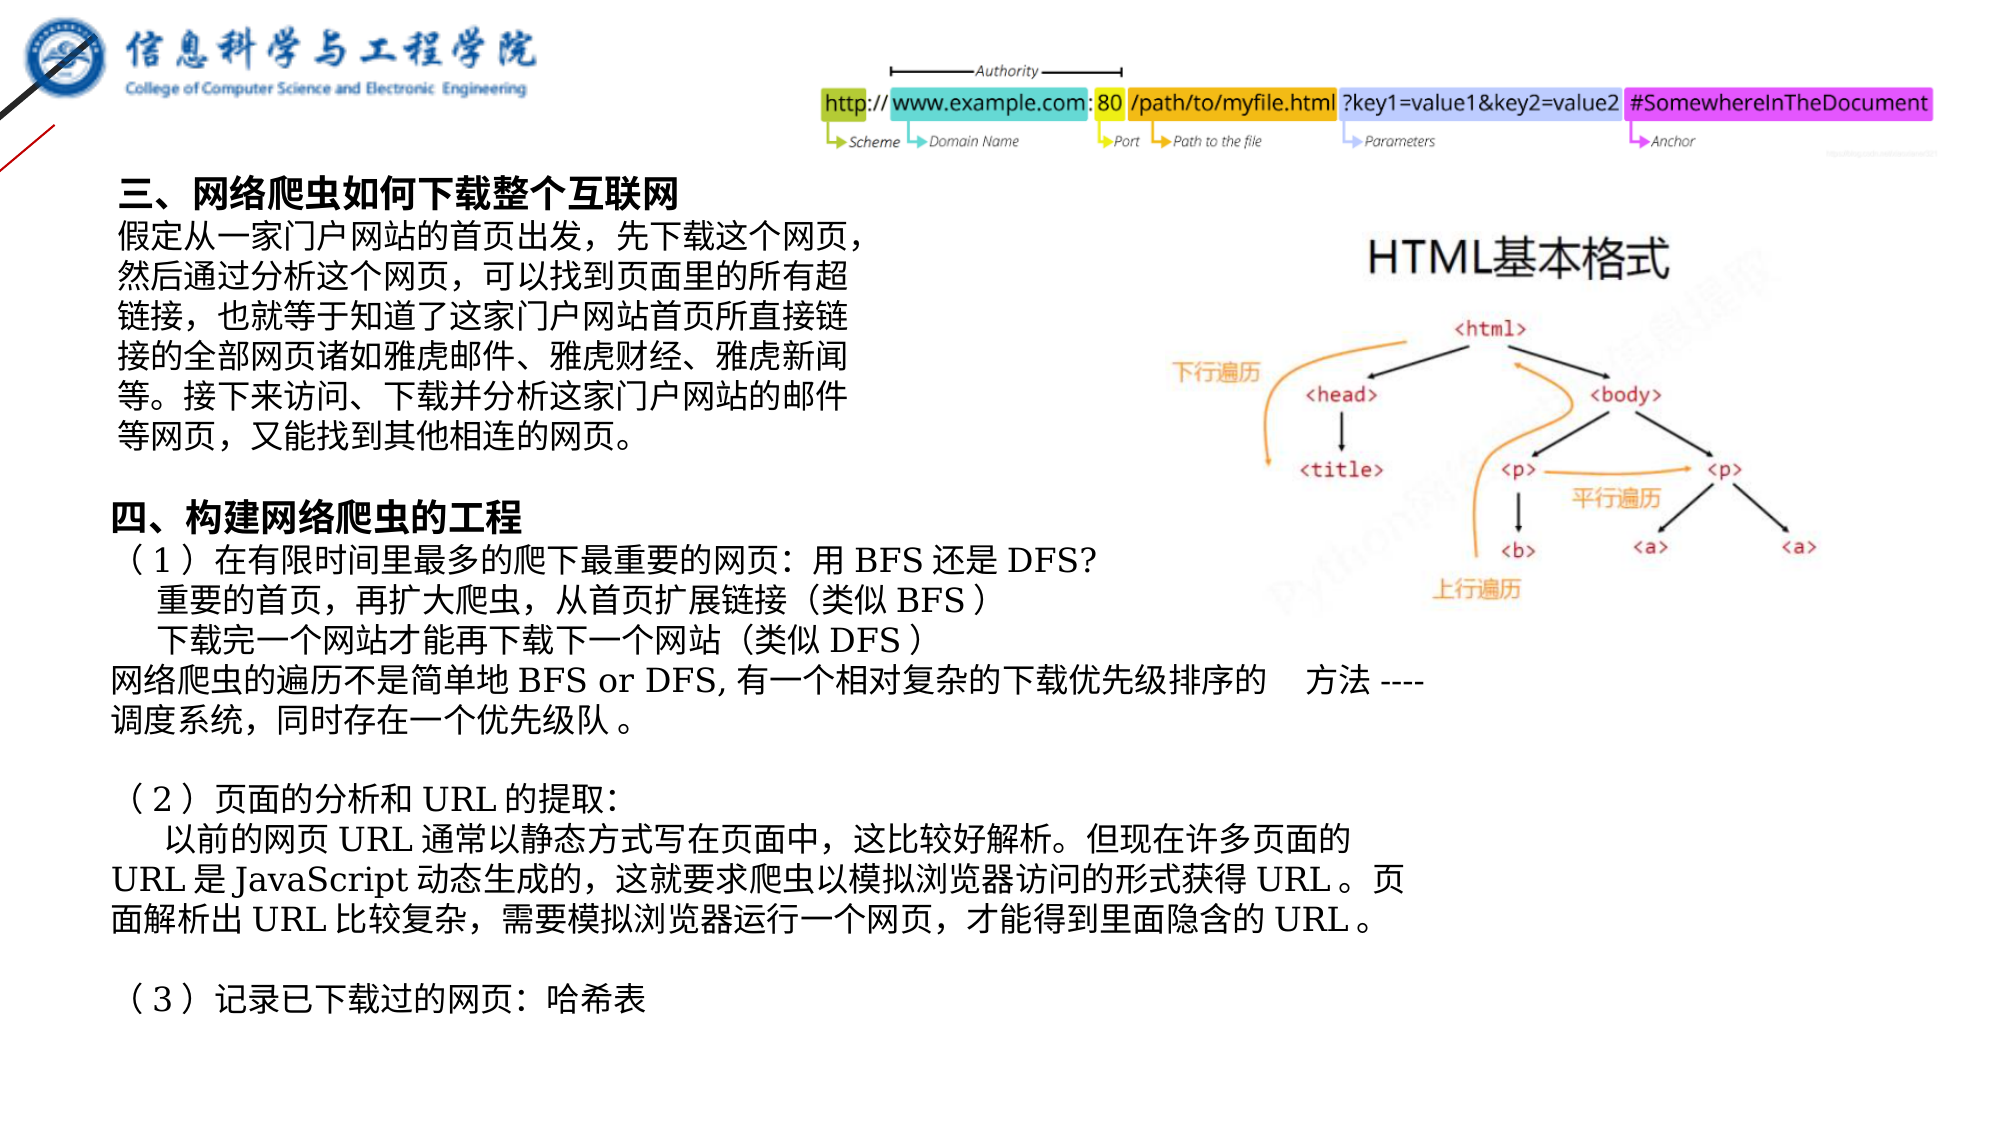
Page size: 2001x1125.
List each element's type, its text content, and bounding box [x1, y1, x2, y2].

picture [17, 6, 544, 111]
text_box 三、网络爬虫如何下载整个互联网 假定从一家门户网站的首页出发，先下载这个网页，然后通过分析这个网页，可以找到页面里的所有超链接，也就等于知道了这家门户网站首页所直接链接的全部网页诸如雅虎邮件、雅虎财经、雅虎新闻等。接下来访问、下载并分析这家门户网站的邮件等网页，又能找到其他相连的网页。 [102, 162, 890, 465]
text_box 四、构建网络爬虫的工程 （1）在有限时间里最多的爬下最重要的网页：用BFS还是DFS? 重要的首页，再扩大爬虫，从首页扩展链接（类似BFS） 下载完一个网站才能再下载下一个网站（类似DFS） 网络爬虫的遍历不是简单地BFS or DFS,有一个相对复杂的下载优先级排序的 方法----调度系统，同时存在一个优先级队 。 （2）页面的分析和URL的提取： 以前的网页URL通常以静态方式写在页面中，这比较好解析。但现在许多页面的URL是JavaScript动态生成的，这就要求爬虫以模拟浏览器访问的形式获得URL。页面解析出URL比较复杂，需要模拟浏览器运行一个网页，才能得到里面隐含的URL。 （3）记录已下载过的网页：哈希表 [96, 486, 1447, 1092]
picture [810, 54, 1944, 164]
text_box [0, 124, 55, 179]
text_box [0, 35, 97, 144]
picture [1165, 207, 1831, 618]
